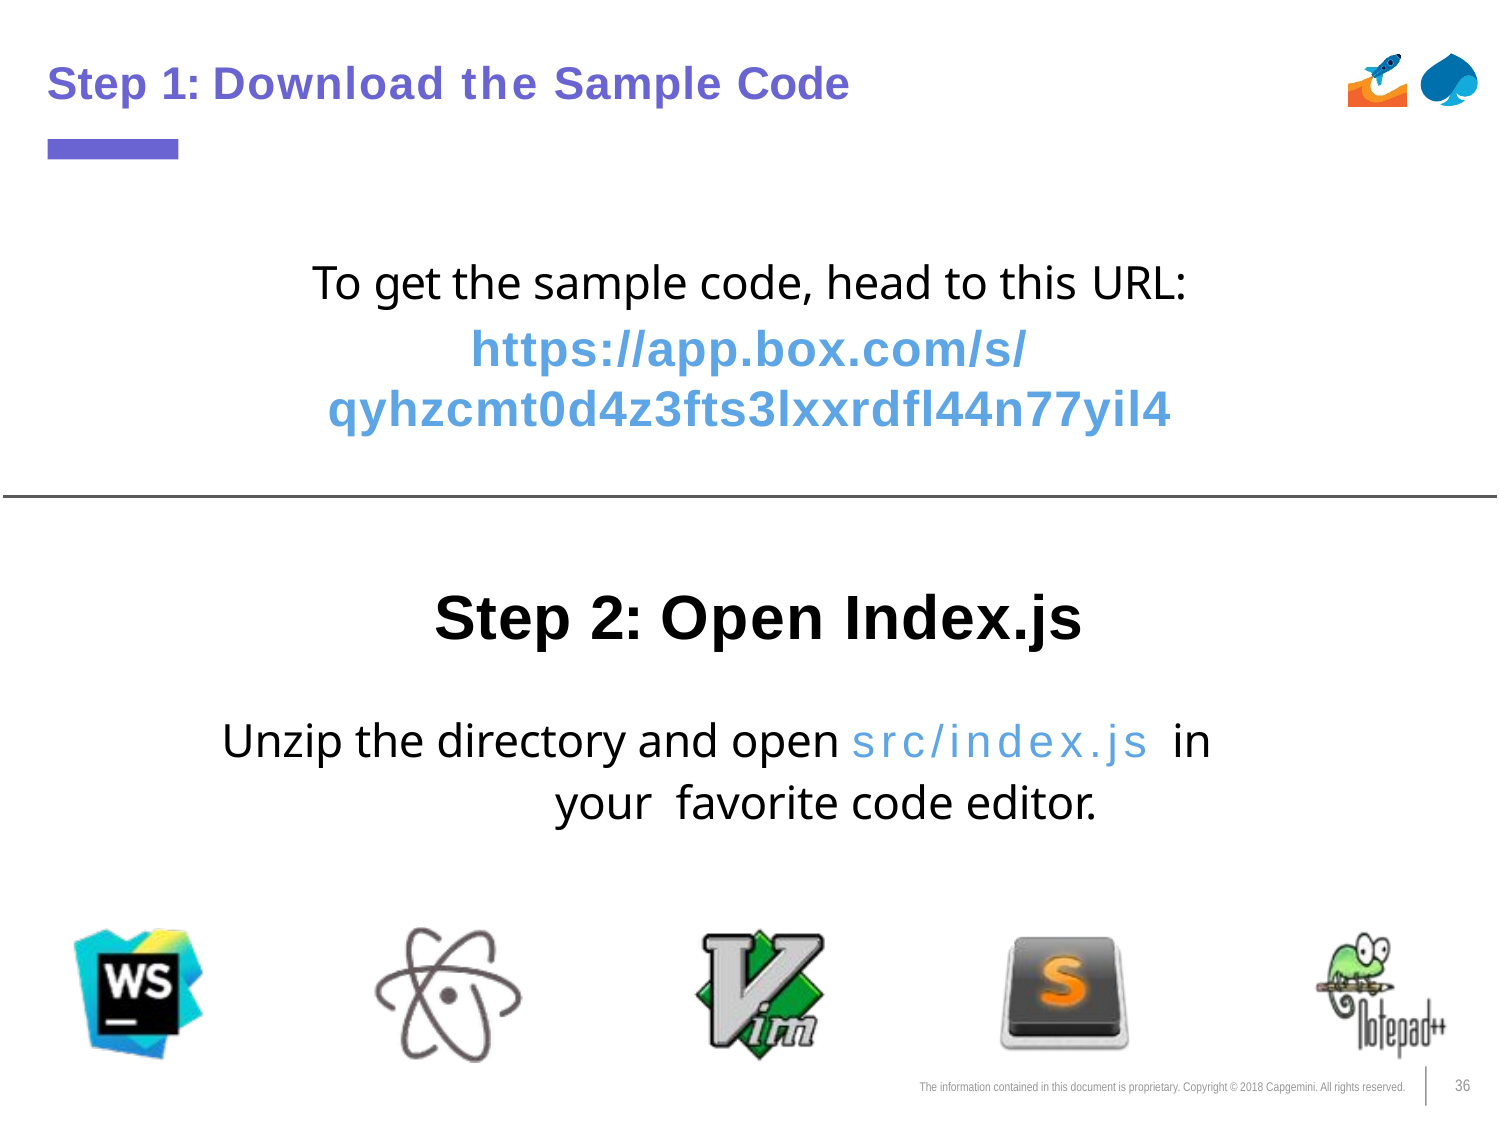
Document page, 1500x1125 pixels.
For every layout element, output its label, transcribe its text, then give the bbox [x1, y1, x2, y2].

text_box [71, 927, 1449, 1063]
text_box Step 2: Open Index.js Unzip the directory and open src/index.js in your favorite code editor. [219, 574, 1322, 830]
text_box To get the sample code, head to this URL: https://app.box.com/s/qyhzcmt0d4z3fts3lxxrdfl44n77yil4 [307, 244, 1193, 436]
title Step 1: Download the Sample Code [44, 0, 1125, 176]
picture [1348, 48, 1407, 107]
